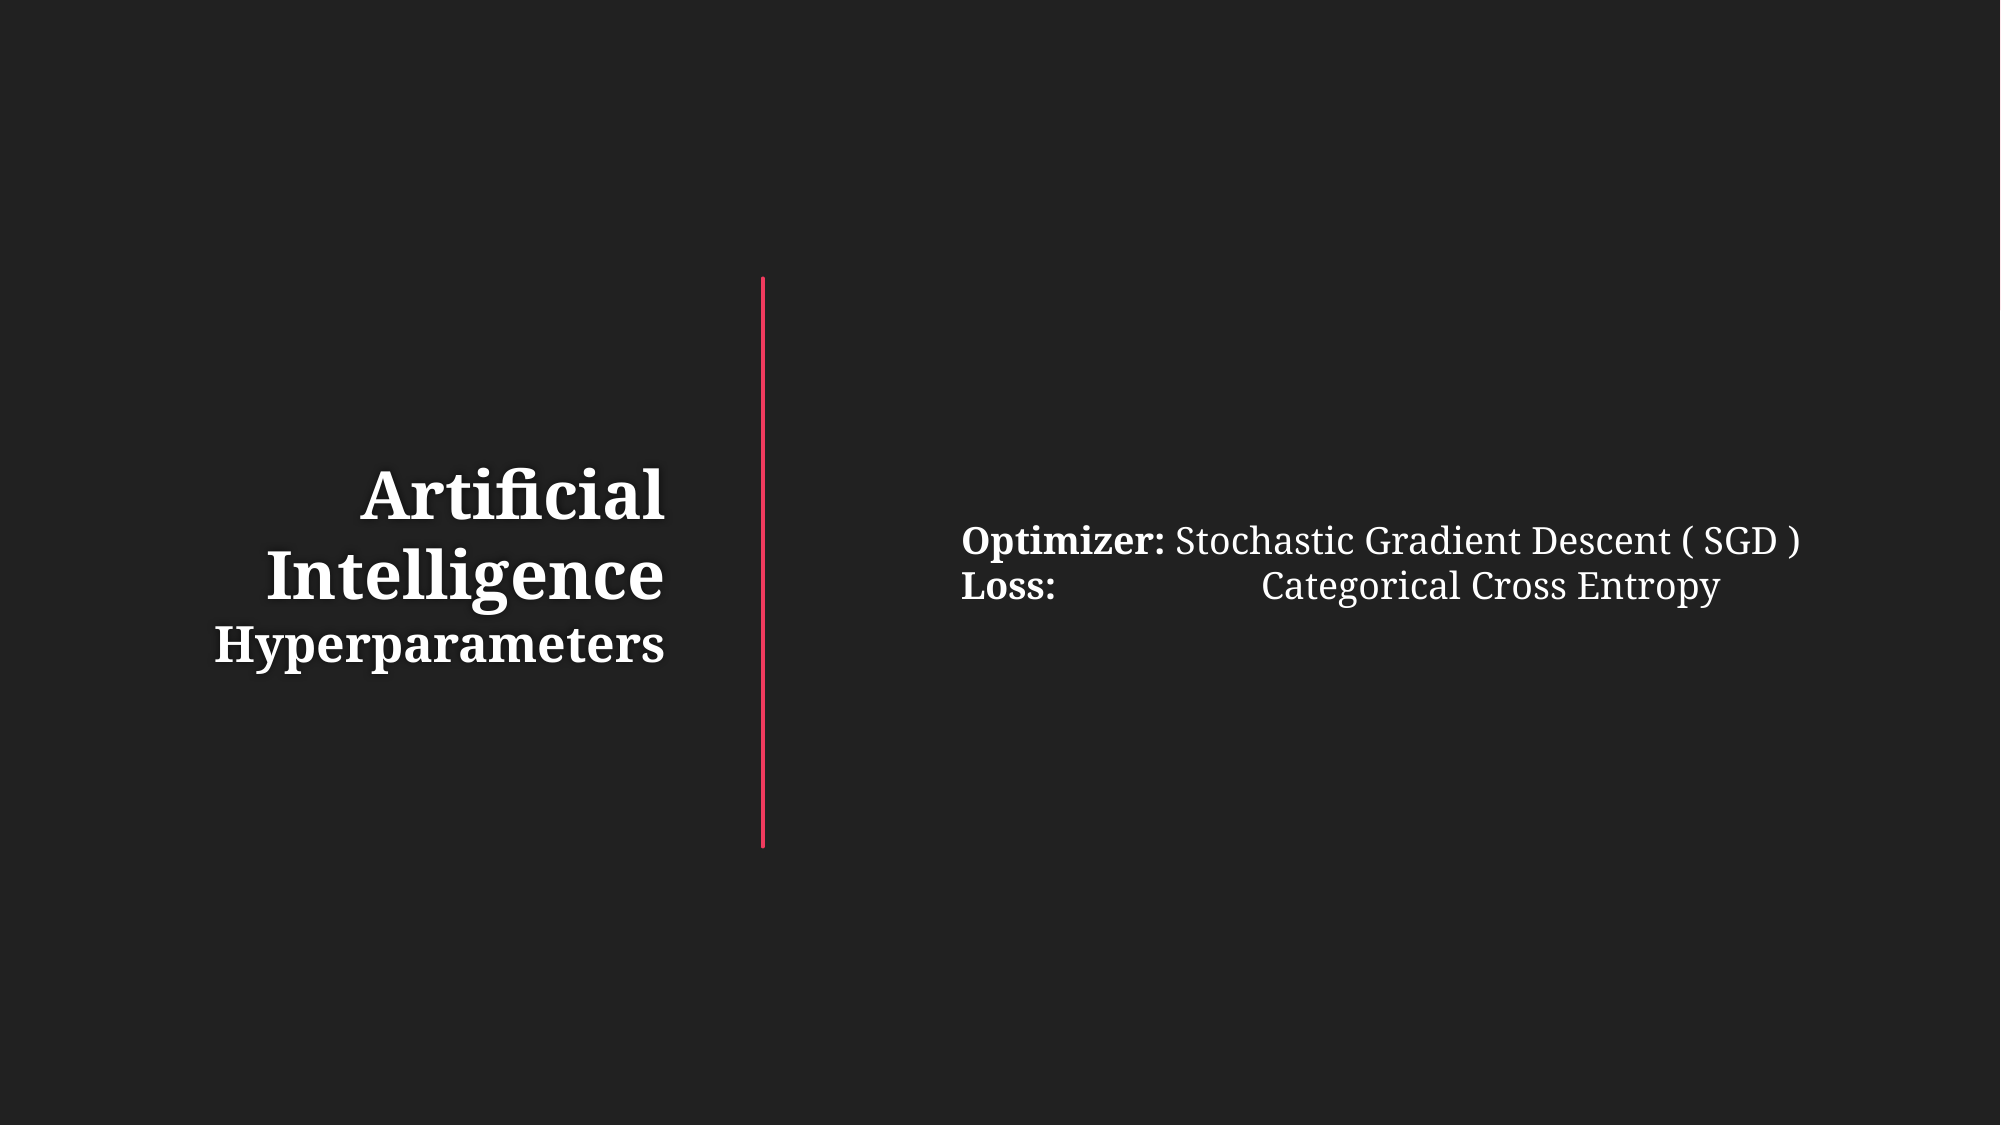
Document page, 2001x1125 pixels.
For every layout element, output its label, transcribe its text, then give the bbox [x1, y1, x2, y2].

text_box Optimizer: Stochastic Gradient Descent ( SGD ) Loss: Categorical Cross Entropy [946, 509, 1817, 615]
text_box [0, 0, 2000, 1125]
title Artificial Intelligence Hyperparameters [158, 199, 682, 926]
